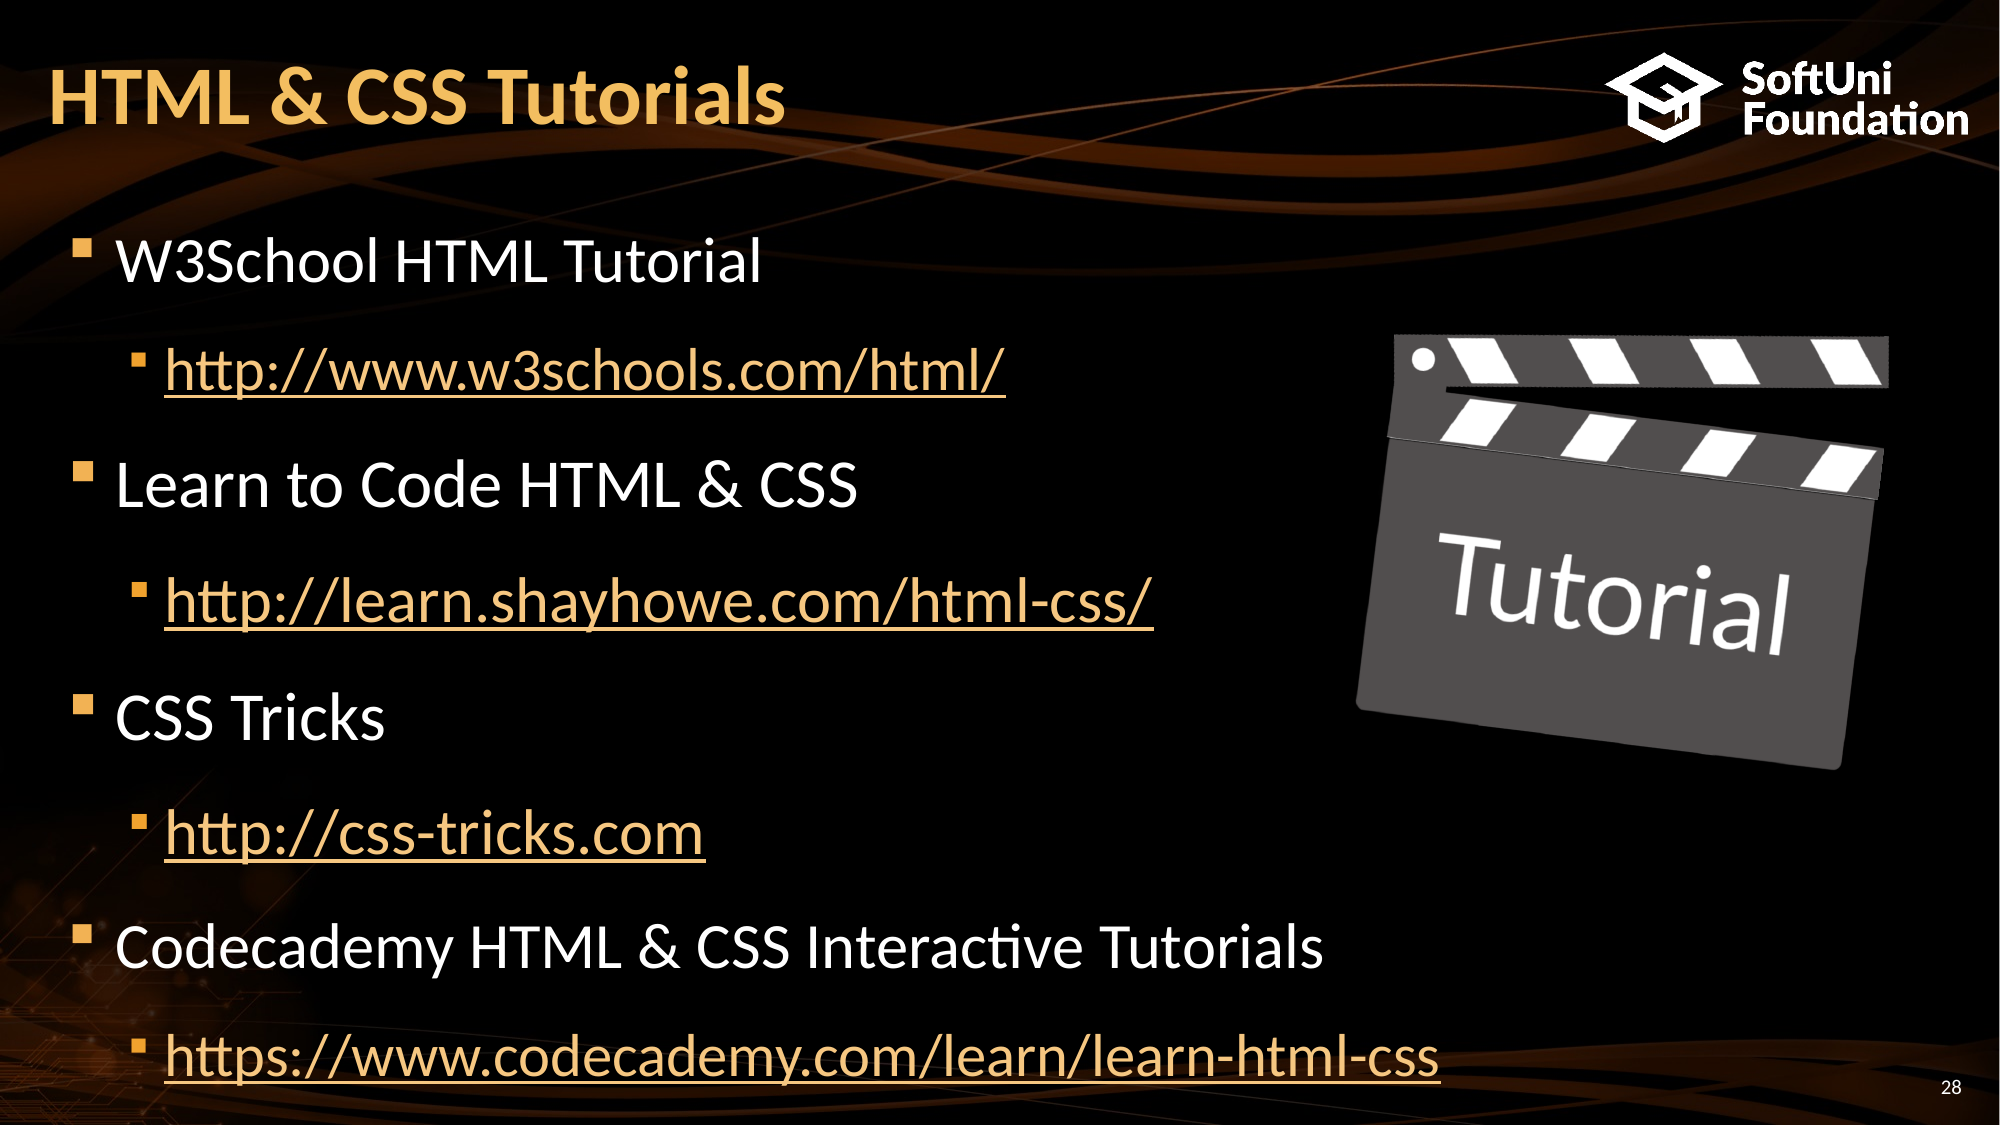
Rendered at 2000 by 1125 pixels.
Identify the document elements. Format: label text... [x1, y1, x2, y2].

text_box W3School HTML Tutorial http://www.w3schools.com/html/ Learn to Code HTML & CSS http://learn.shayhowe.com/html-css/ CSS Tricks http://css-tricks.com Codecademy HTML & CSS Interactive Tutorials https://www.codecademy.com/learn/learn-html-css [49, 199, 1949, 1103]
picture [0, 0, 2000, 1125]
title HTML & CSS Tutorials [30, 6, 1602, 189]
slide_number 28 [1897, 1070, 1968, 1103]
